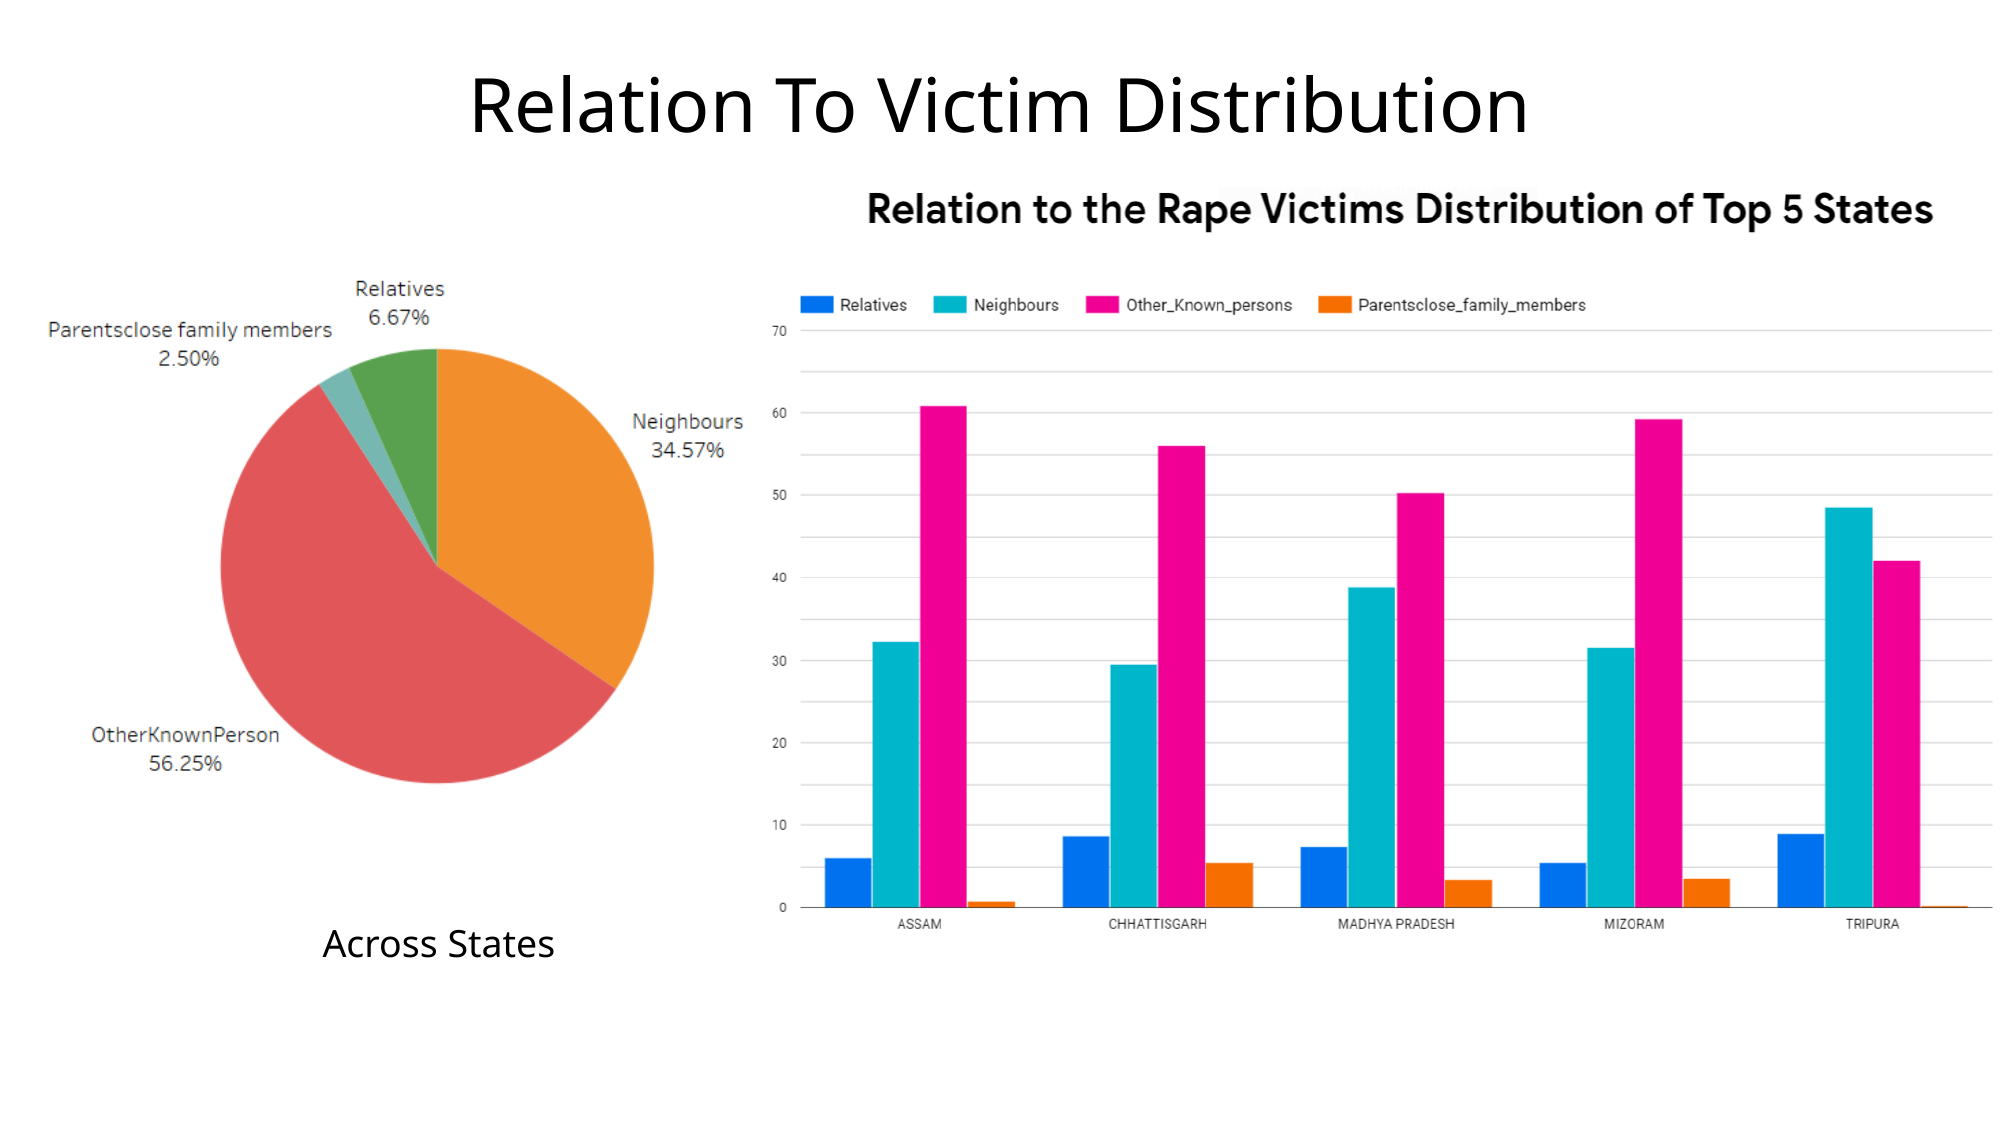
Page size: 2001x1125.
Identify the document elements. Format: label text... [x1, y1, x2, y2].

text_box Across States [71, 912, 807, 973]
title Relation To Victim Distribution [137, 0, 1863, 218]
picture [0, 187, 2000, 938]
